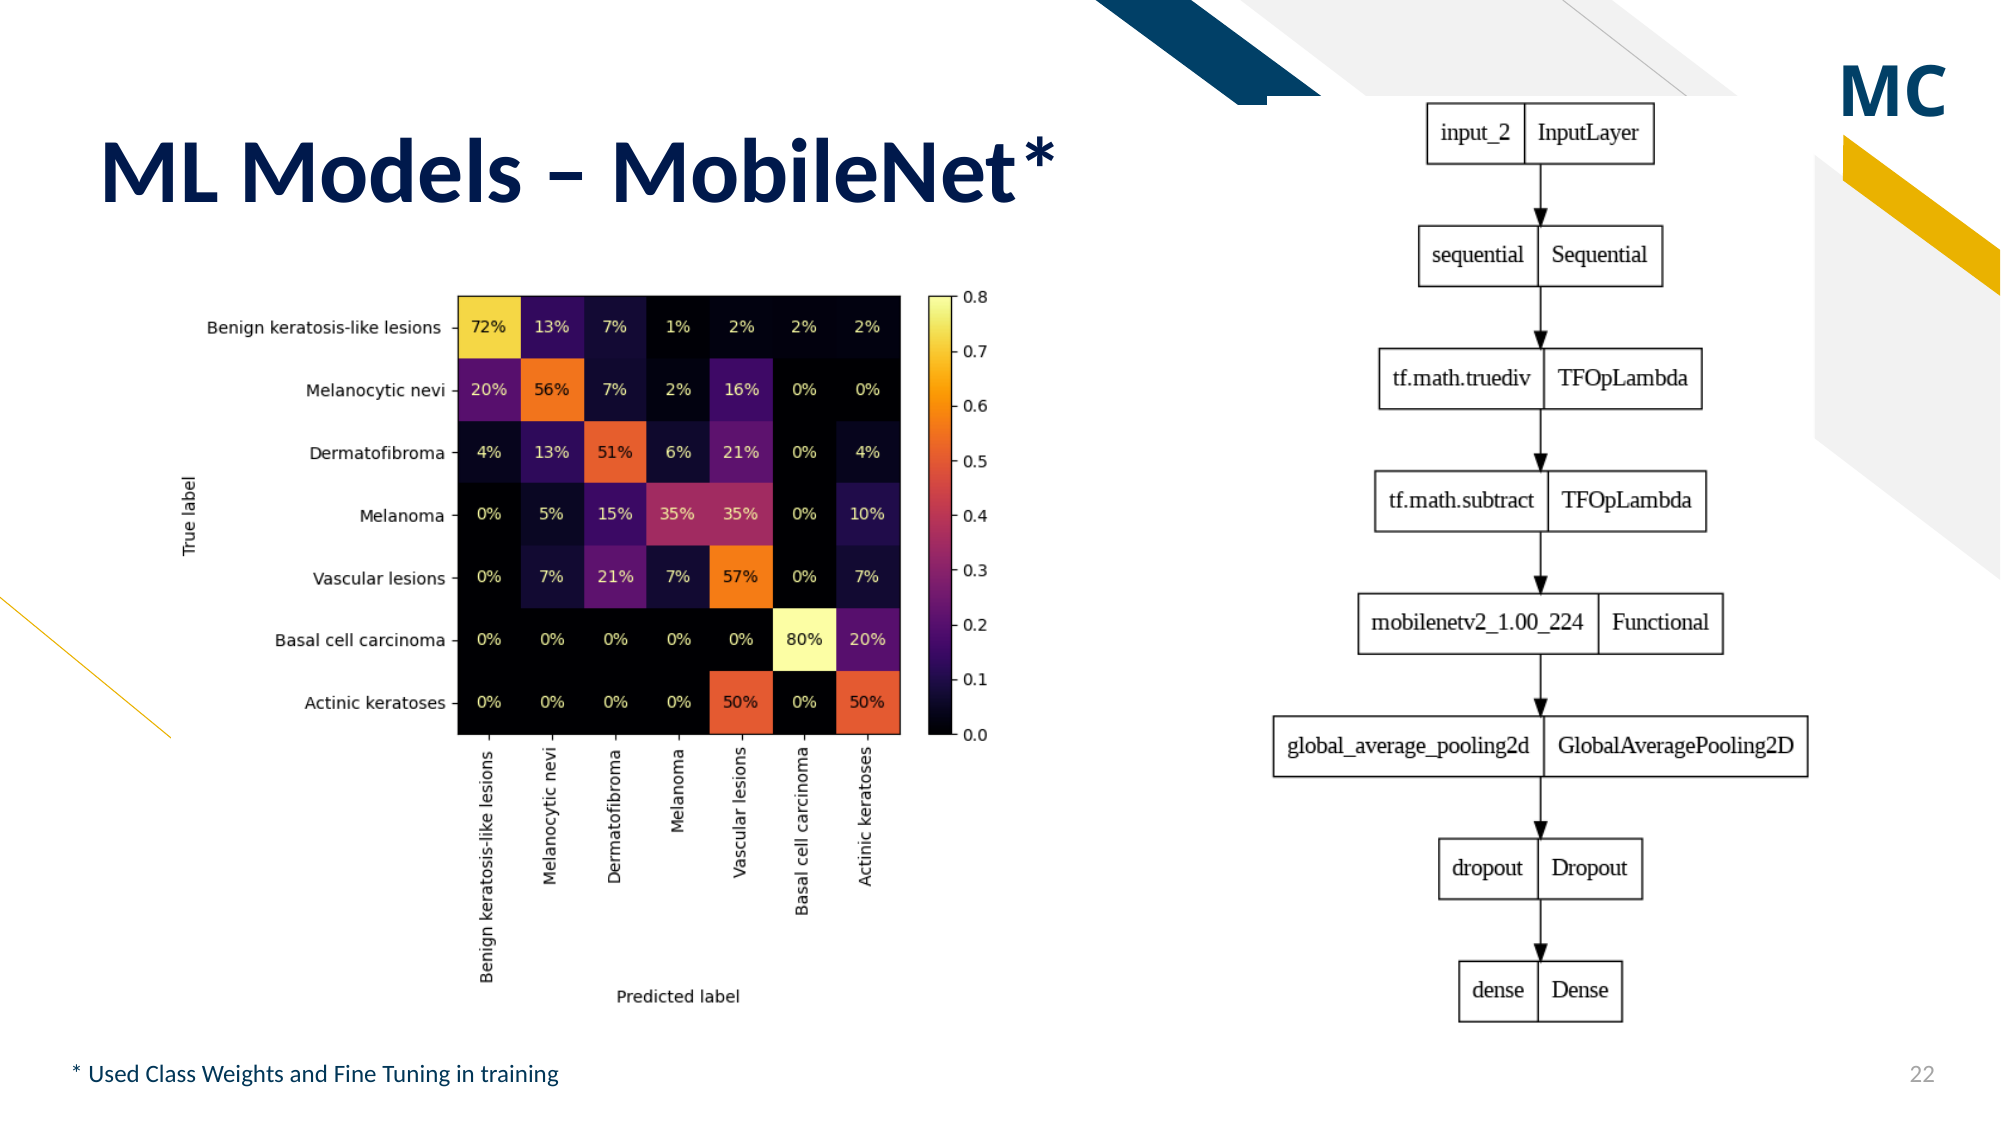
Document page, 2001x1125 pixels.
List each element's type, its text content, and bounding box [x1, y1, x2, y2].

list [171, 279, 1000, 1019]
title ML Models – MobileNet* [85, 34, 1453, 223]
picture [1267, 96, 1815, 1029]
slide_number 22 [1828, 1042, 1950, 1103]
footer * Used Class Weights and Fine Tuning in training [55, 1042, 731, 1103]
